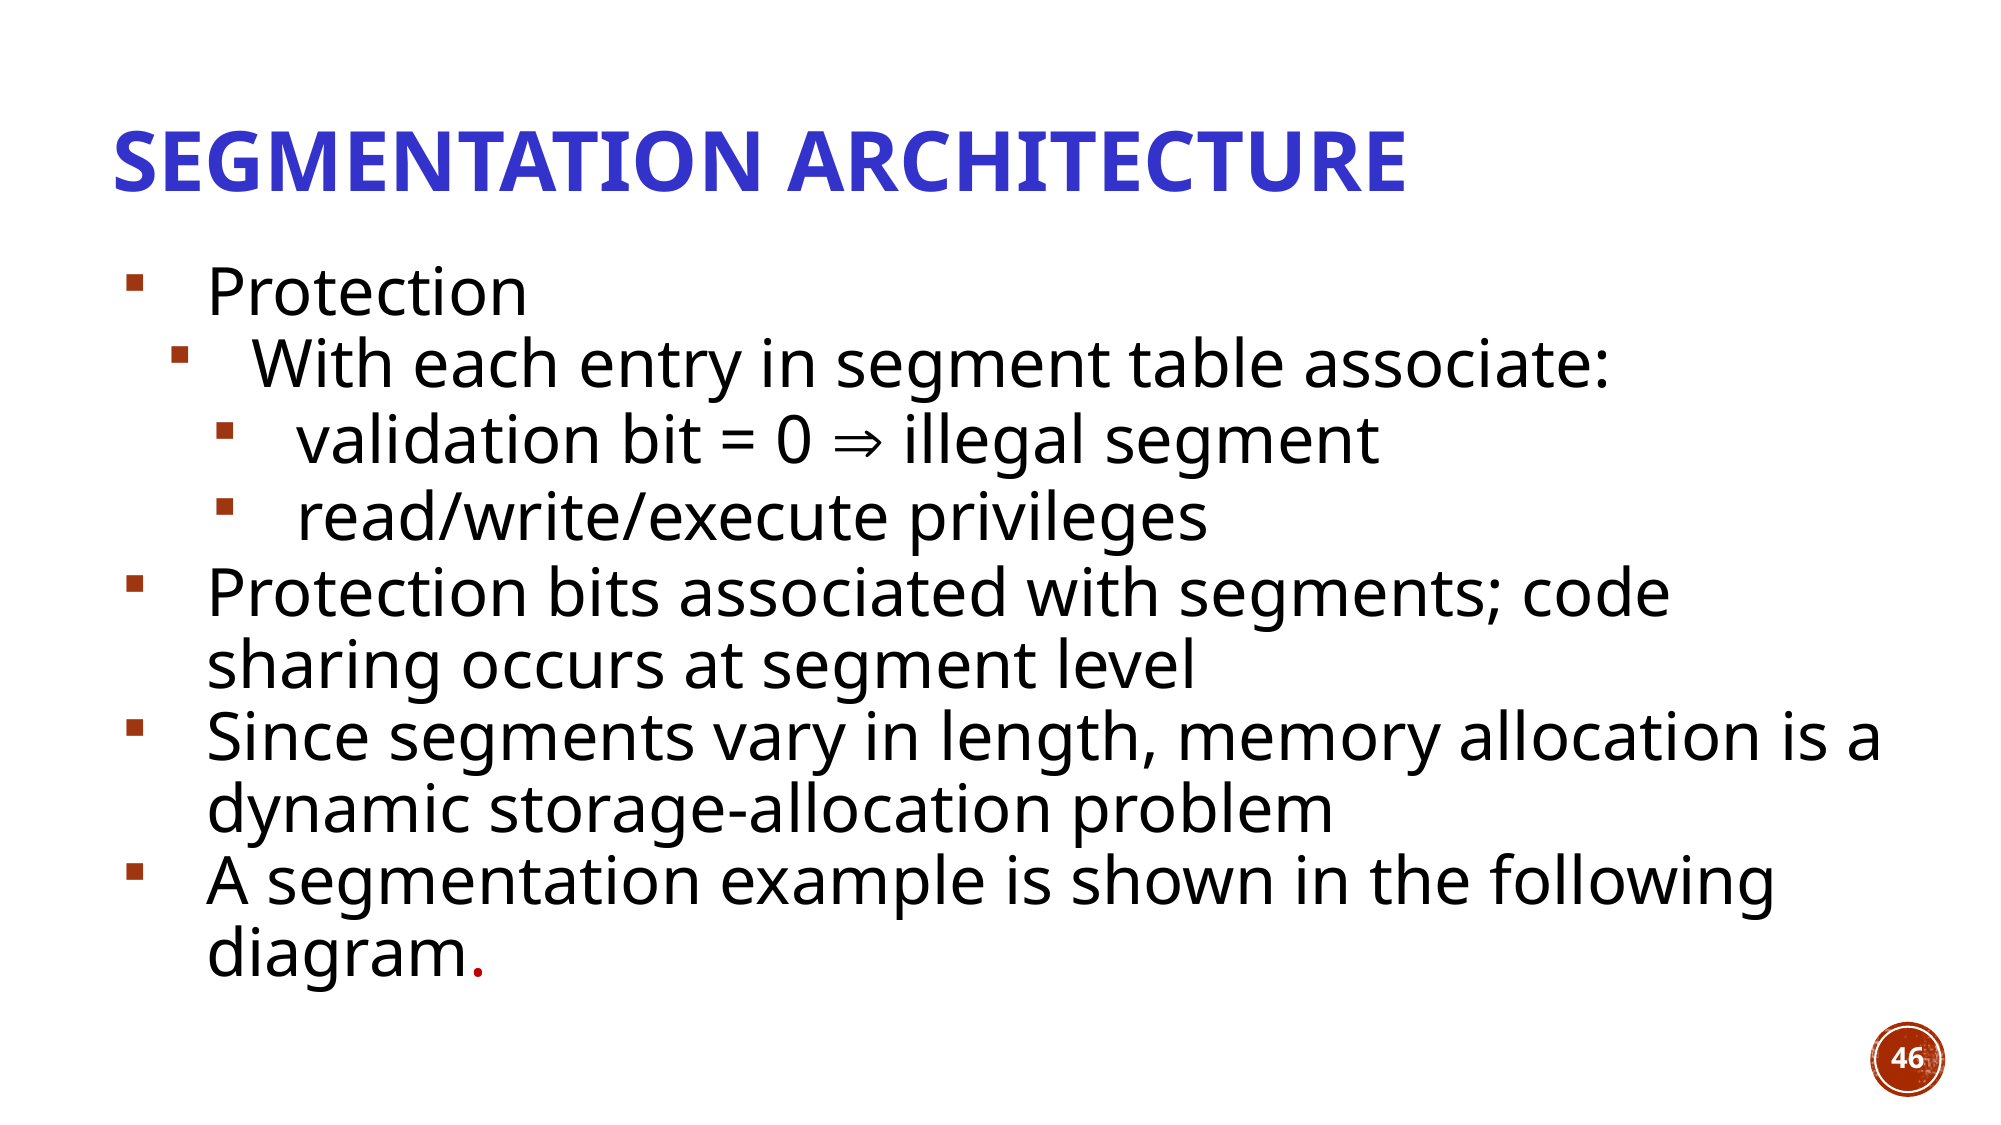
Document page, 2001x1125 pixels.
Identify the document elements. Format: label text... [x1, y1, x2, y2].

slide_number 46 [1855, 1028, 1961, 1089]
list Protection With each entry in segment table associate: validation bit = 0  illegal segment read/write/execute privileges Protection bits associated with segments; code sharing occurs at segment level Since segments vary in length, memory allocation is a dynamic storage-allocation problem A segmentation example is shown in the following diagram. [97, 250, 1905, 1089]
title Segmentation Architecture [97, 79, 1905, 250]
